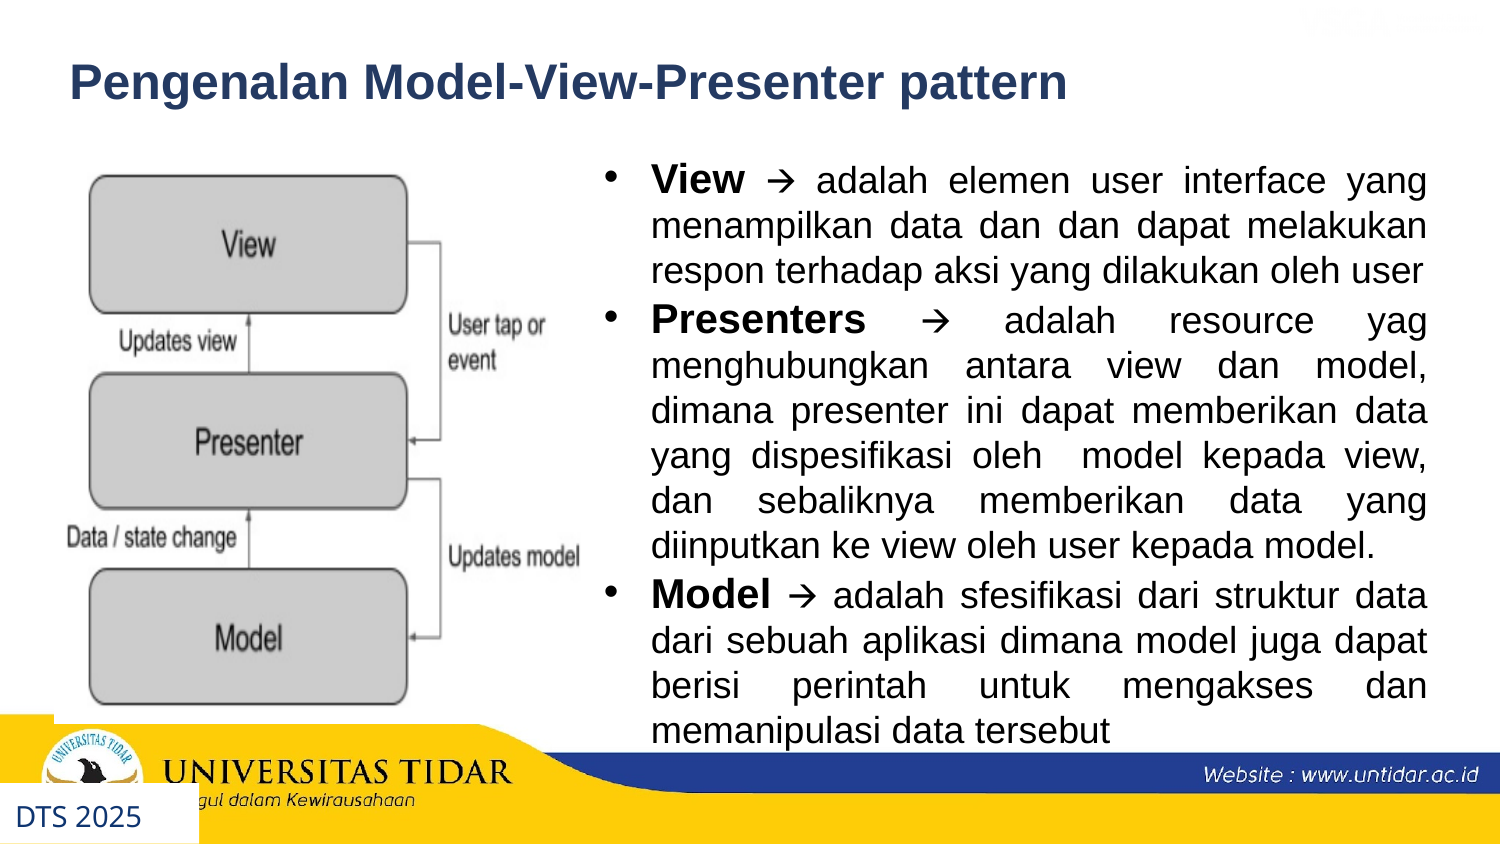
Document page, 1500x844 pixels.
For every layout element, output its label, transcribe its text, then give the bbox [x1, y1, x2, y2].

picture [0, 0, 1500, 844]
text_box View 🡪 adalah elemen user interface yang menampilkan data dan dan dapat melakukan respon terhadap aksi yang dilakukan oleh user Presenters 🡪 adalah resource yag menghubungkan antara view dan model, dimana presenter ini dapat memberikan data yang dispesifikasi oleh model kepada view, dan sebaliknya memberikan data yang diinputkan ke view oleh user kepada model. Model 🡪 adalah sfesifikasi dari struktur data dari sebuah aplikasi dimana model juga dapat berisi perintah untuk mengakses dan memanipulasi data tersebut [589, 143, 1443, 759]
text_box DTS 2025 [0, 783, 200, 844]
text_box Pengenalan Model-View-Presenter pattern [54, 42, 1168, 118]
